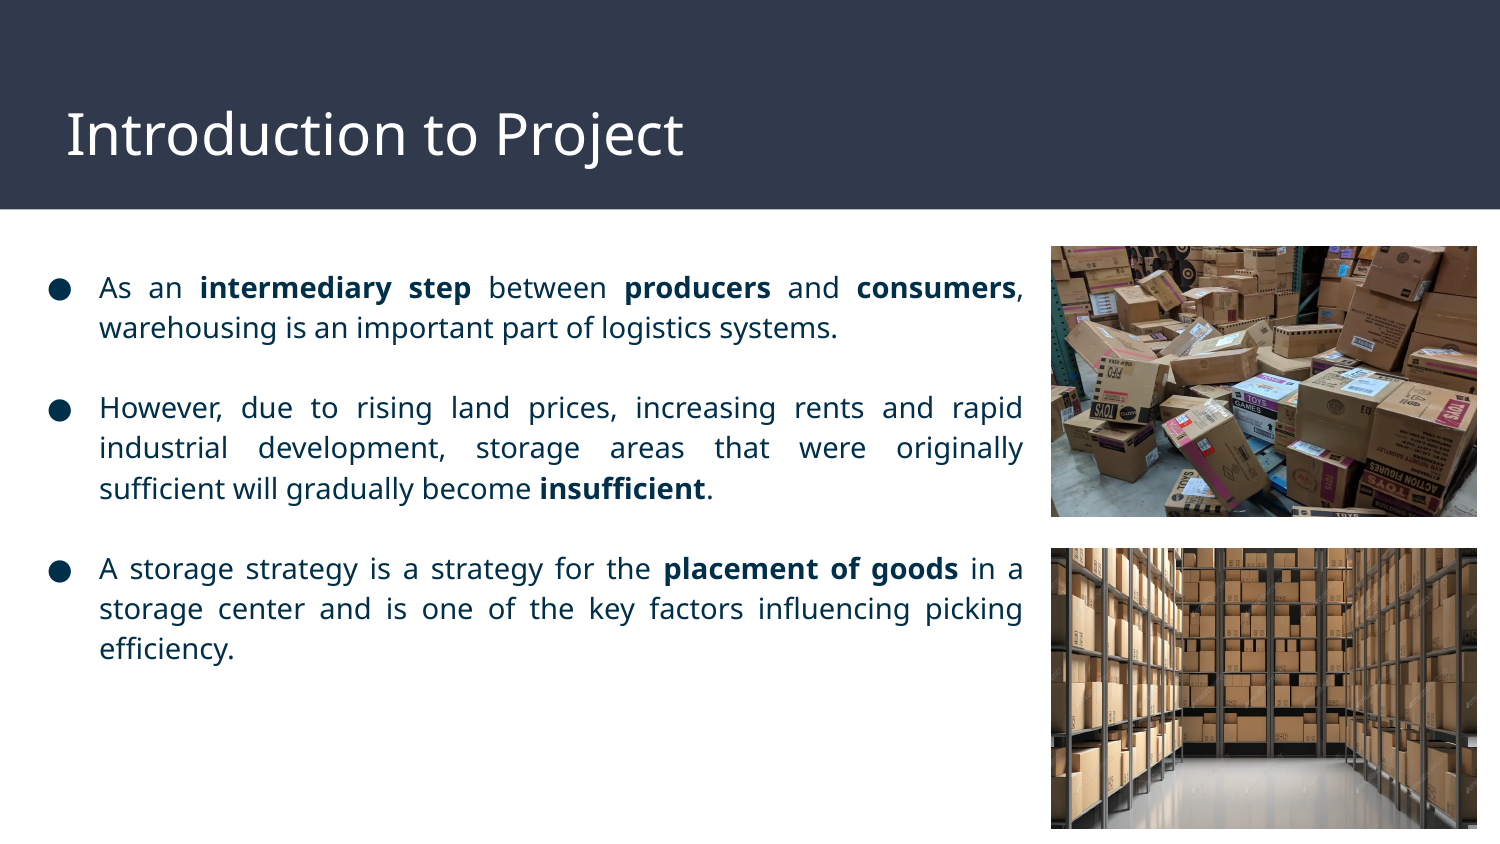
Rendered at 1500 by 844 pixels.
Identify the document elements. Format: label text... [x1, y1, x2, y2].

picture [1051, 246, 1477, 517]
picture [1051, 548, 1477, 829]
title Introduction to Project [51, 82, 1449, 185]
list As an intermediary step between producers and consumers, warehousing is an important part of logistics systems. However, due to rising land prices, increasing rents and rapid industrial development, storage areas that were originally sufficient will gradually become insufficient. A storage strategy is a strategy for the placement of goods in a storage center and is one of the key factors influencing picking efficiency. [9, 214, 1040, 829]
